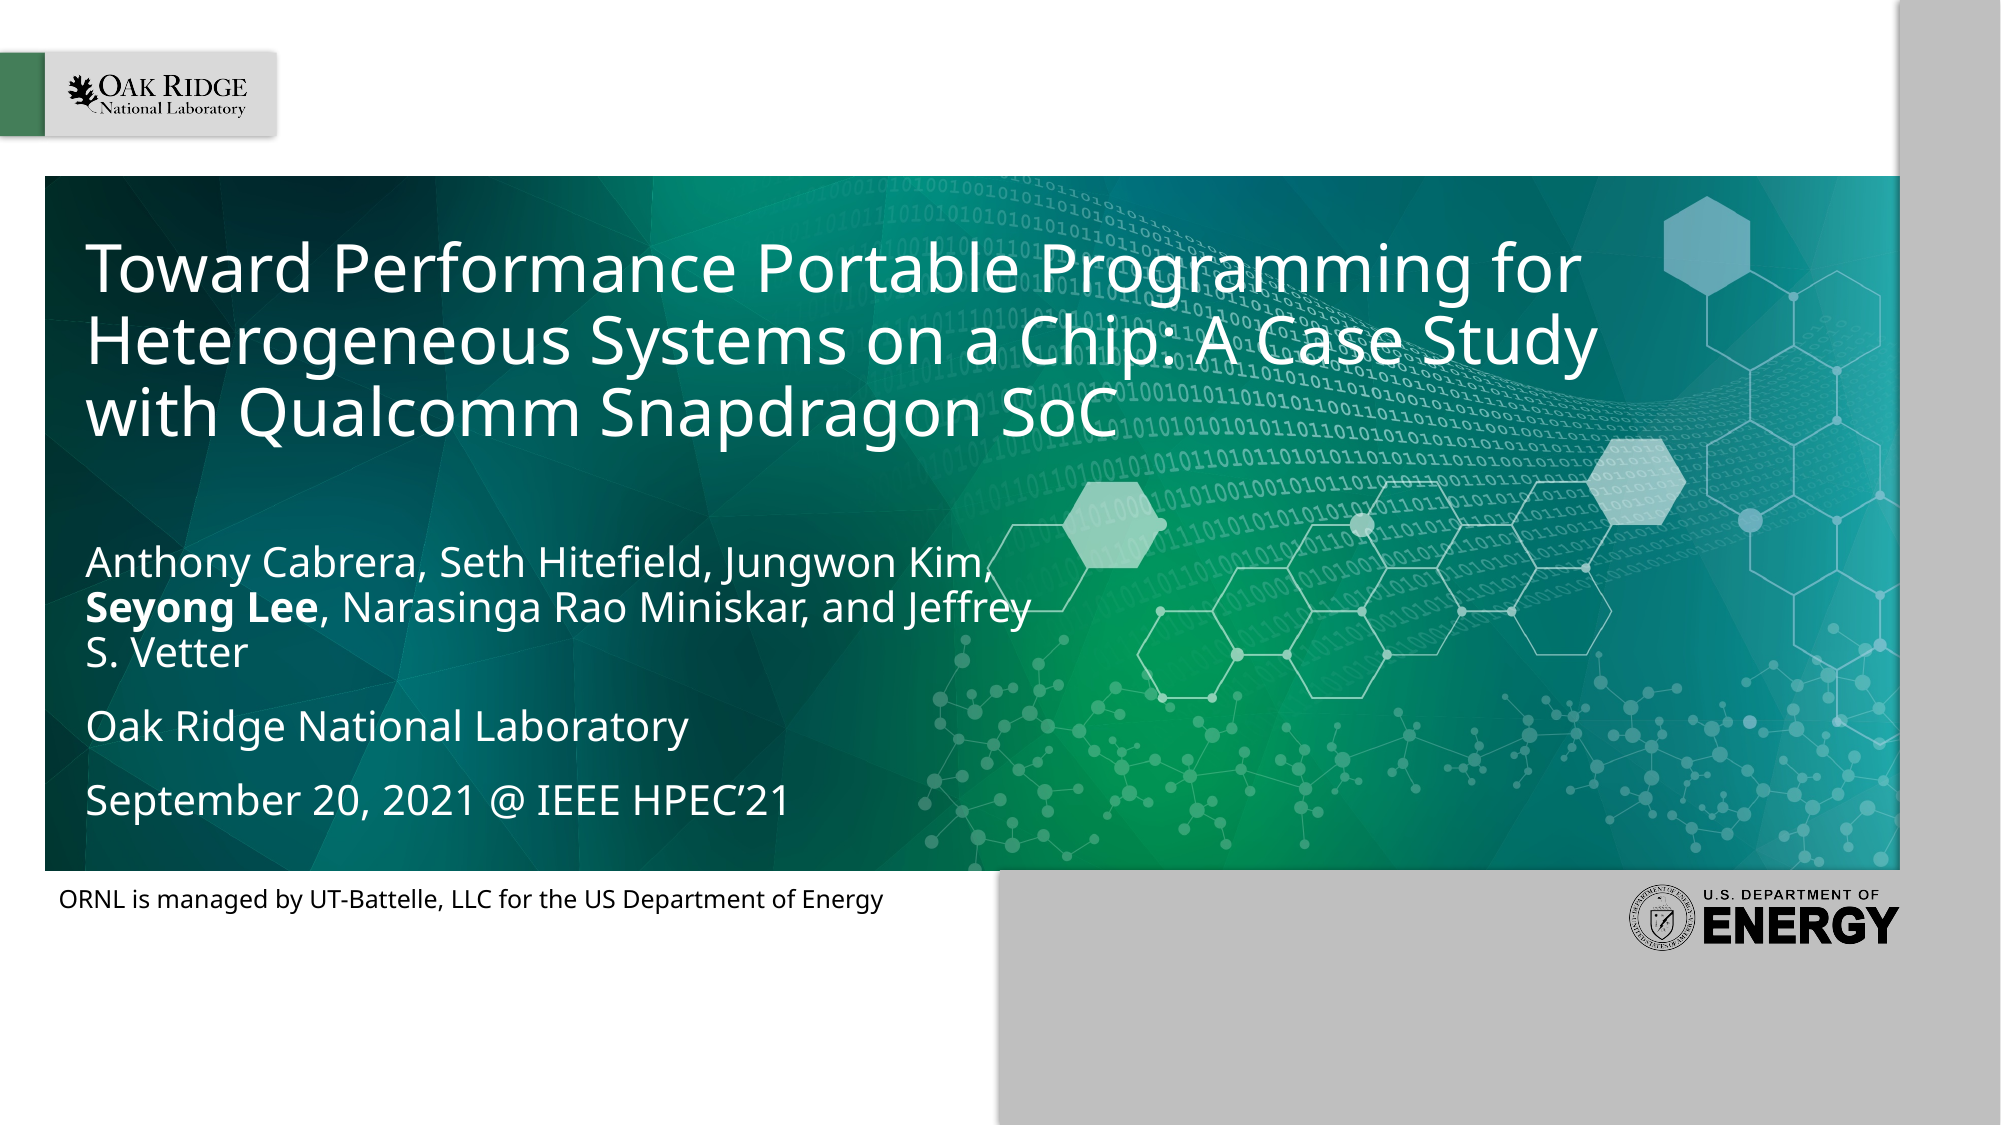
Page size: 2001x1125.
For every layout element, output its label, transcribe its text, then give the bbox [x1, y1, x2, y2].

picture [1629, 884, 1900, 951]
picture [45, 176, 1899, 871]
picture [67, 74, 247, 118]
subtitle Anthony Cabrera, Seth Hitefield, Jungwon Kim, Seyong Lee, Narasinga Rao Miniskar, and Jeffrey S. Vetter Oak Ridge National Laboratory September 20, 2021 @ IEEE HPEC’21 [70, 533, 1075, 867]
title Toward Performance Portable Programming for Heterogeneous Systems on a Chip: A Case Study with Qualcomm Snapdragon SoC [70, 227, 1623, 535]
